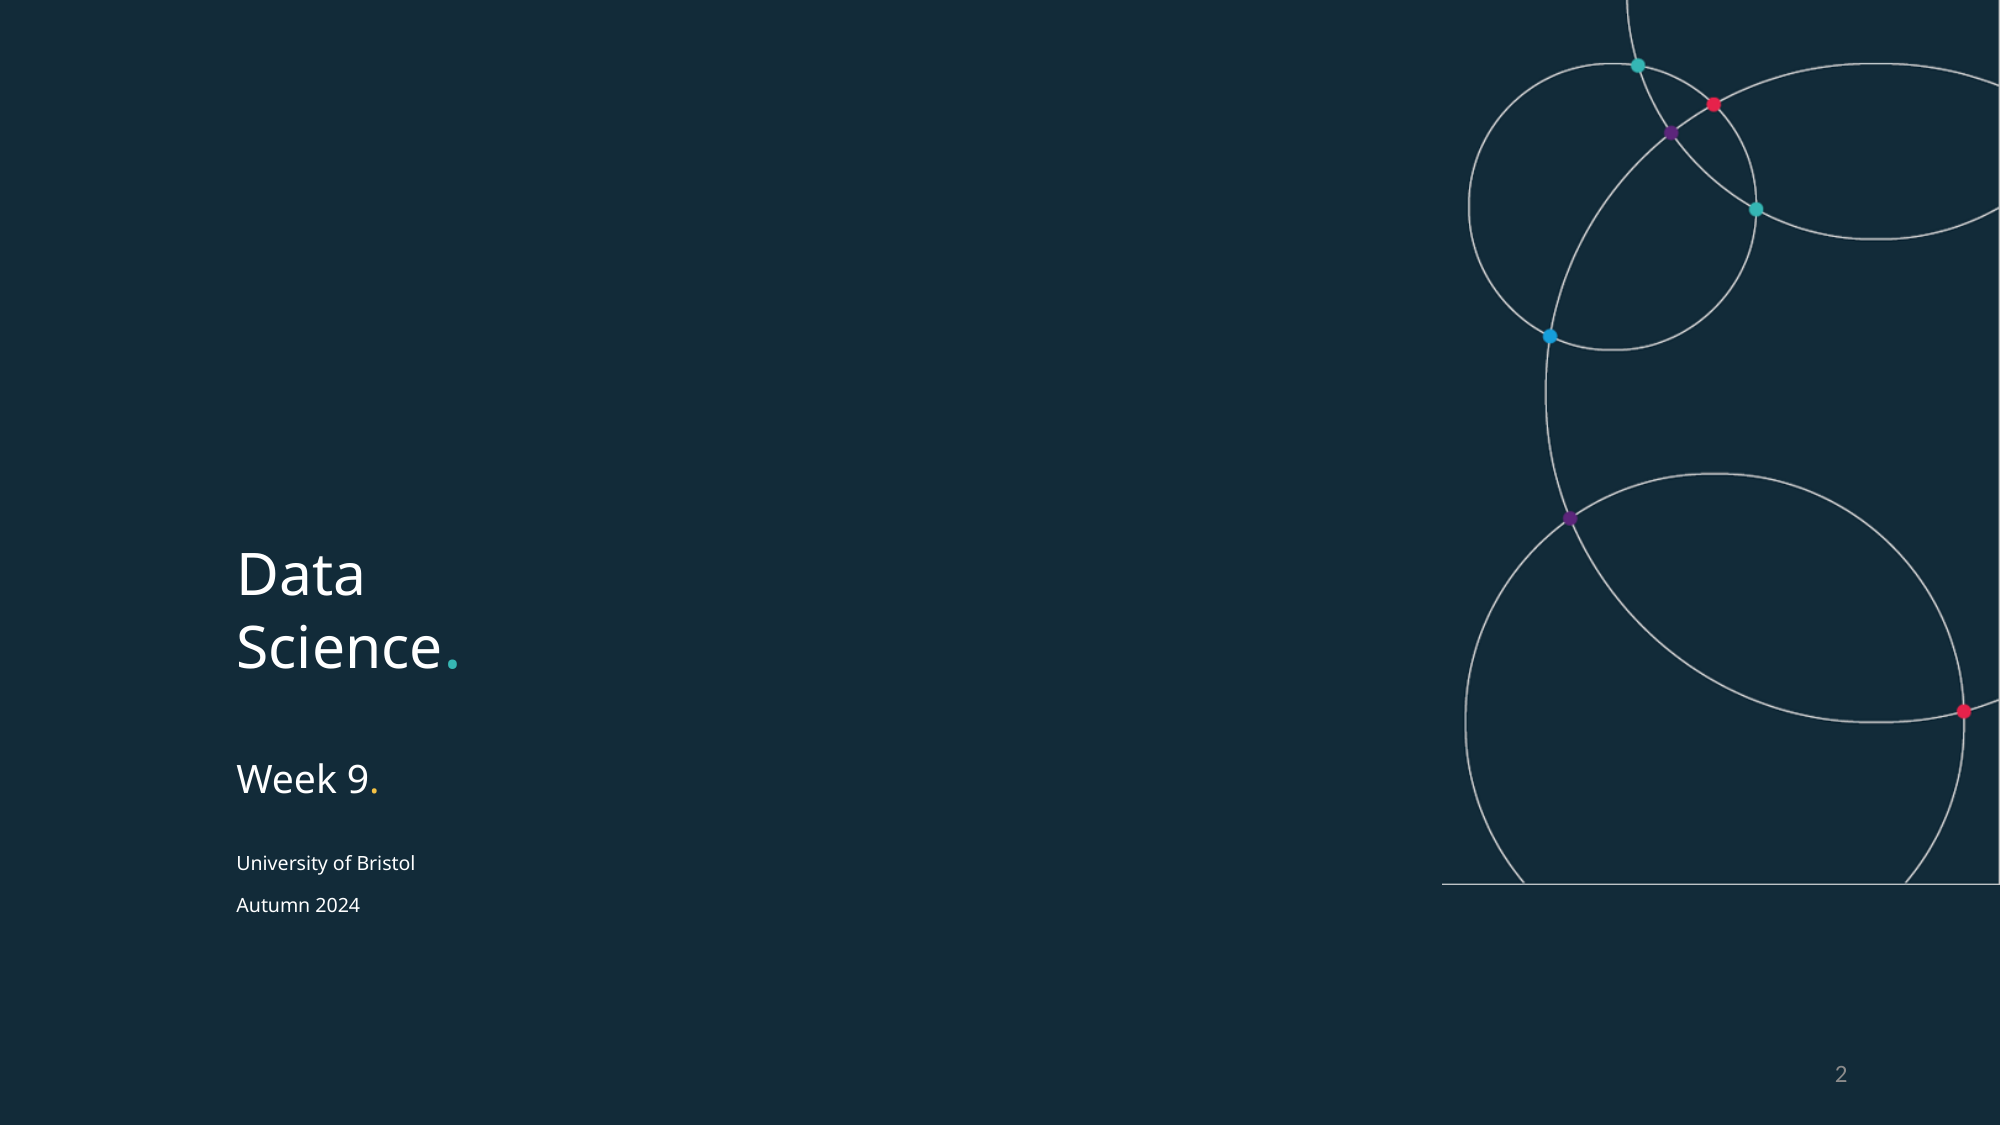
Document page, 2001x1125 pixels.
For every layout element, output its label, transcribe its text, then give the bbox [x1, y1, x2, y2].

slide_number 2 [1412, 1042, 1863, 1103]
title Data Science. Week 9. University of Bristol Autumn 2024 [221, 533, 1722, 925]
picture [1442, 0, 2000, 886]
